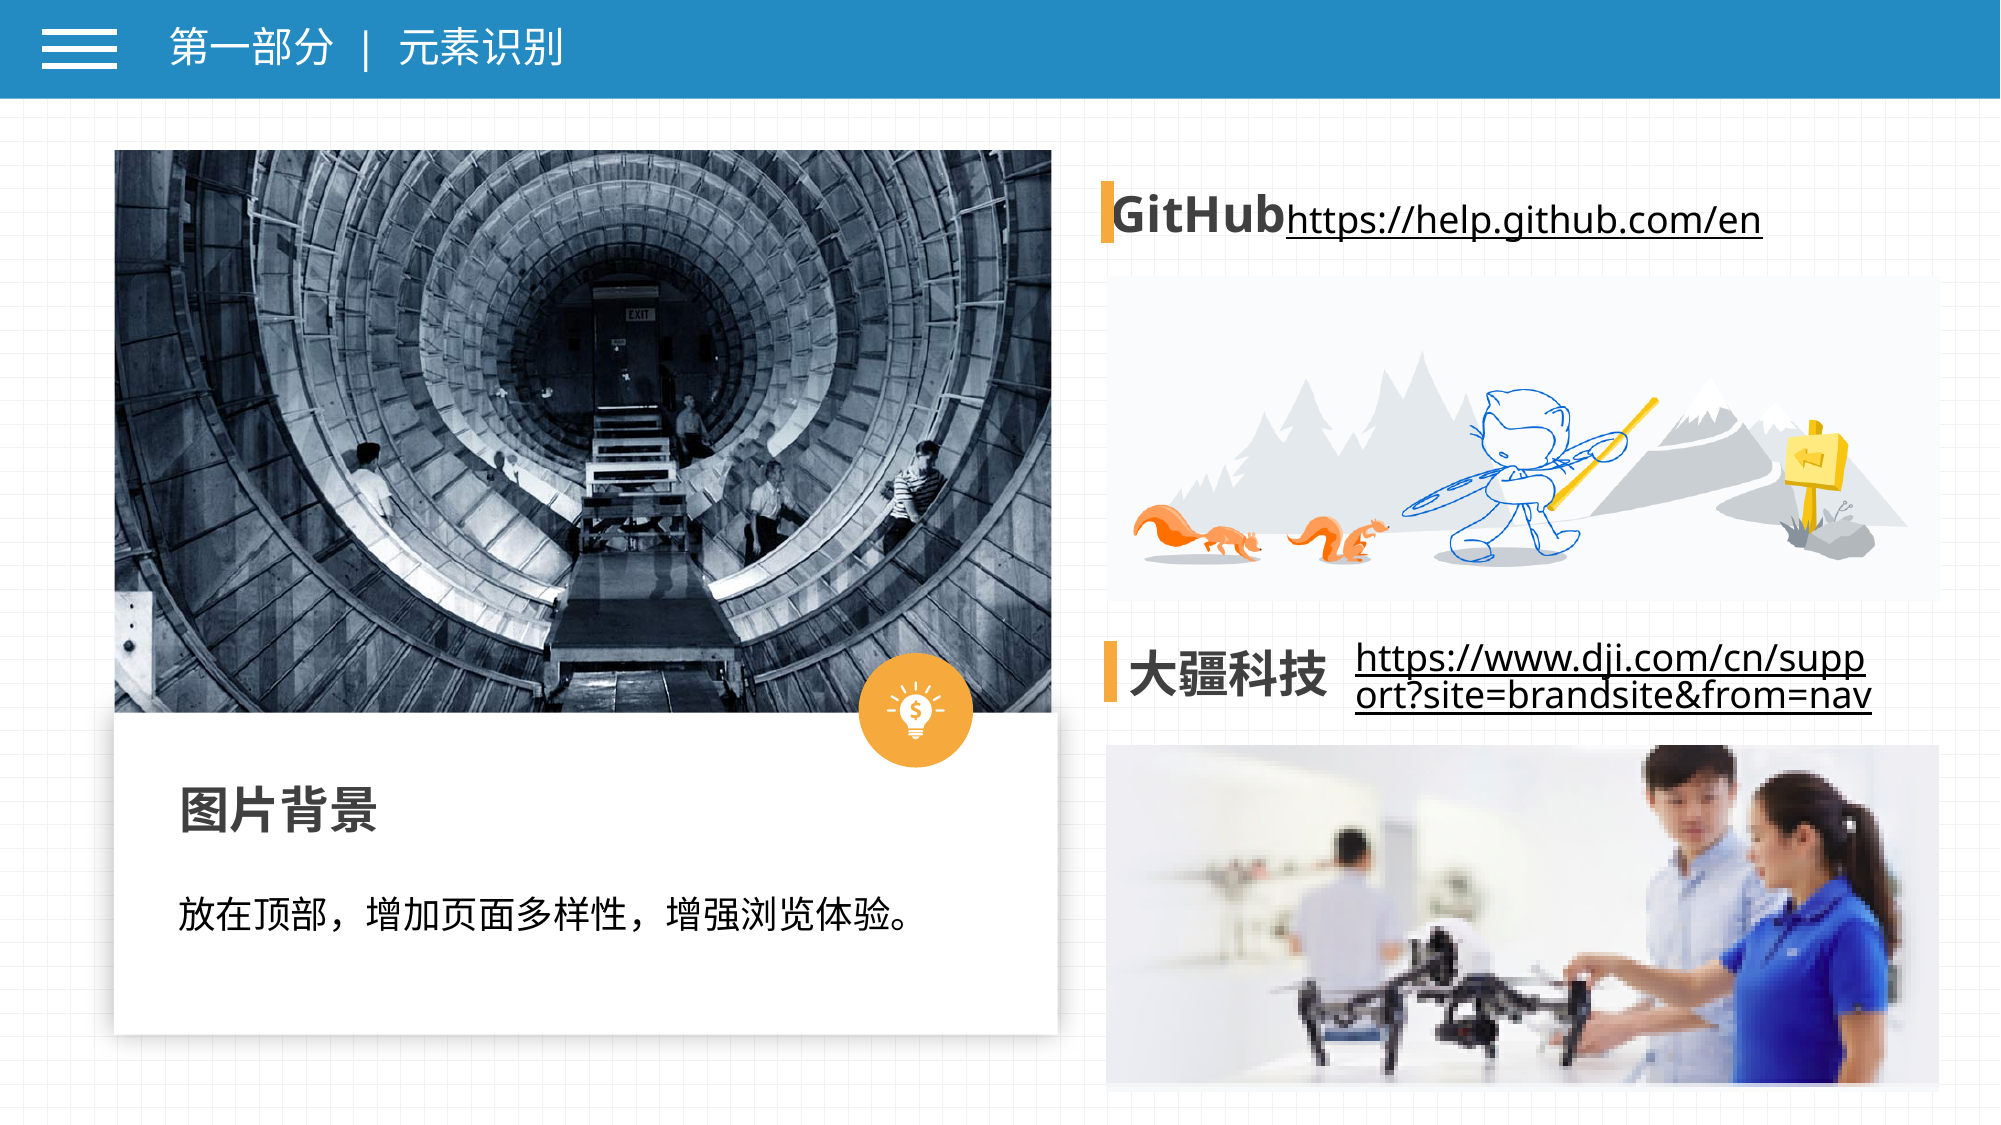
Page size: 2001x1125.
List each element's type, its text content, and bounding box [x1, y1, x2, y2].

list 第一部分 | 元素识别 [153, 12, 1847, 87]
picture [114, 150, 1052, 858]
picture [1107, 276, 1940, 601]
text_box 放在顶部，增加页面多样性，增强浏览体验。 [163, 883, 1010, 944]
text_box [1110, 634, 1889, 745]
picture [1106, 745, 1939, 1092]
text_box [1107, 175, 1886, 276]
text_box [858, 652, 974, 768]
text_box [113, 712, 1058, 1035]
text_box https://www.dji.com/cn/support?site=brandsite&from=nav [1340, 626, 1894, 738]
